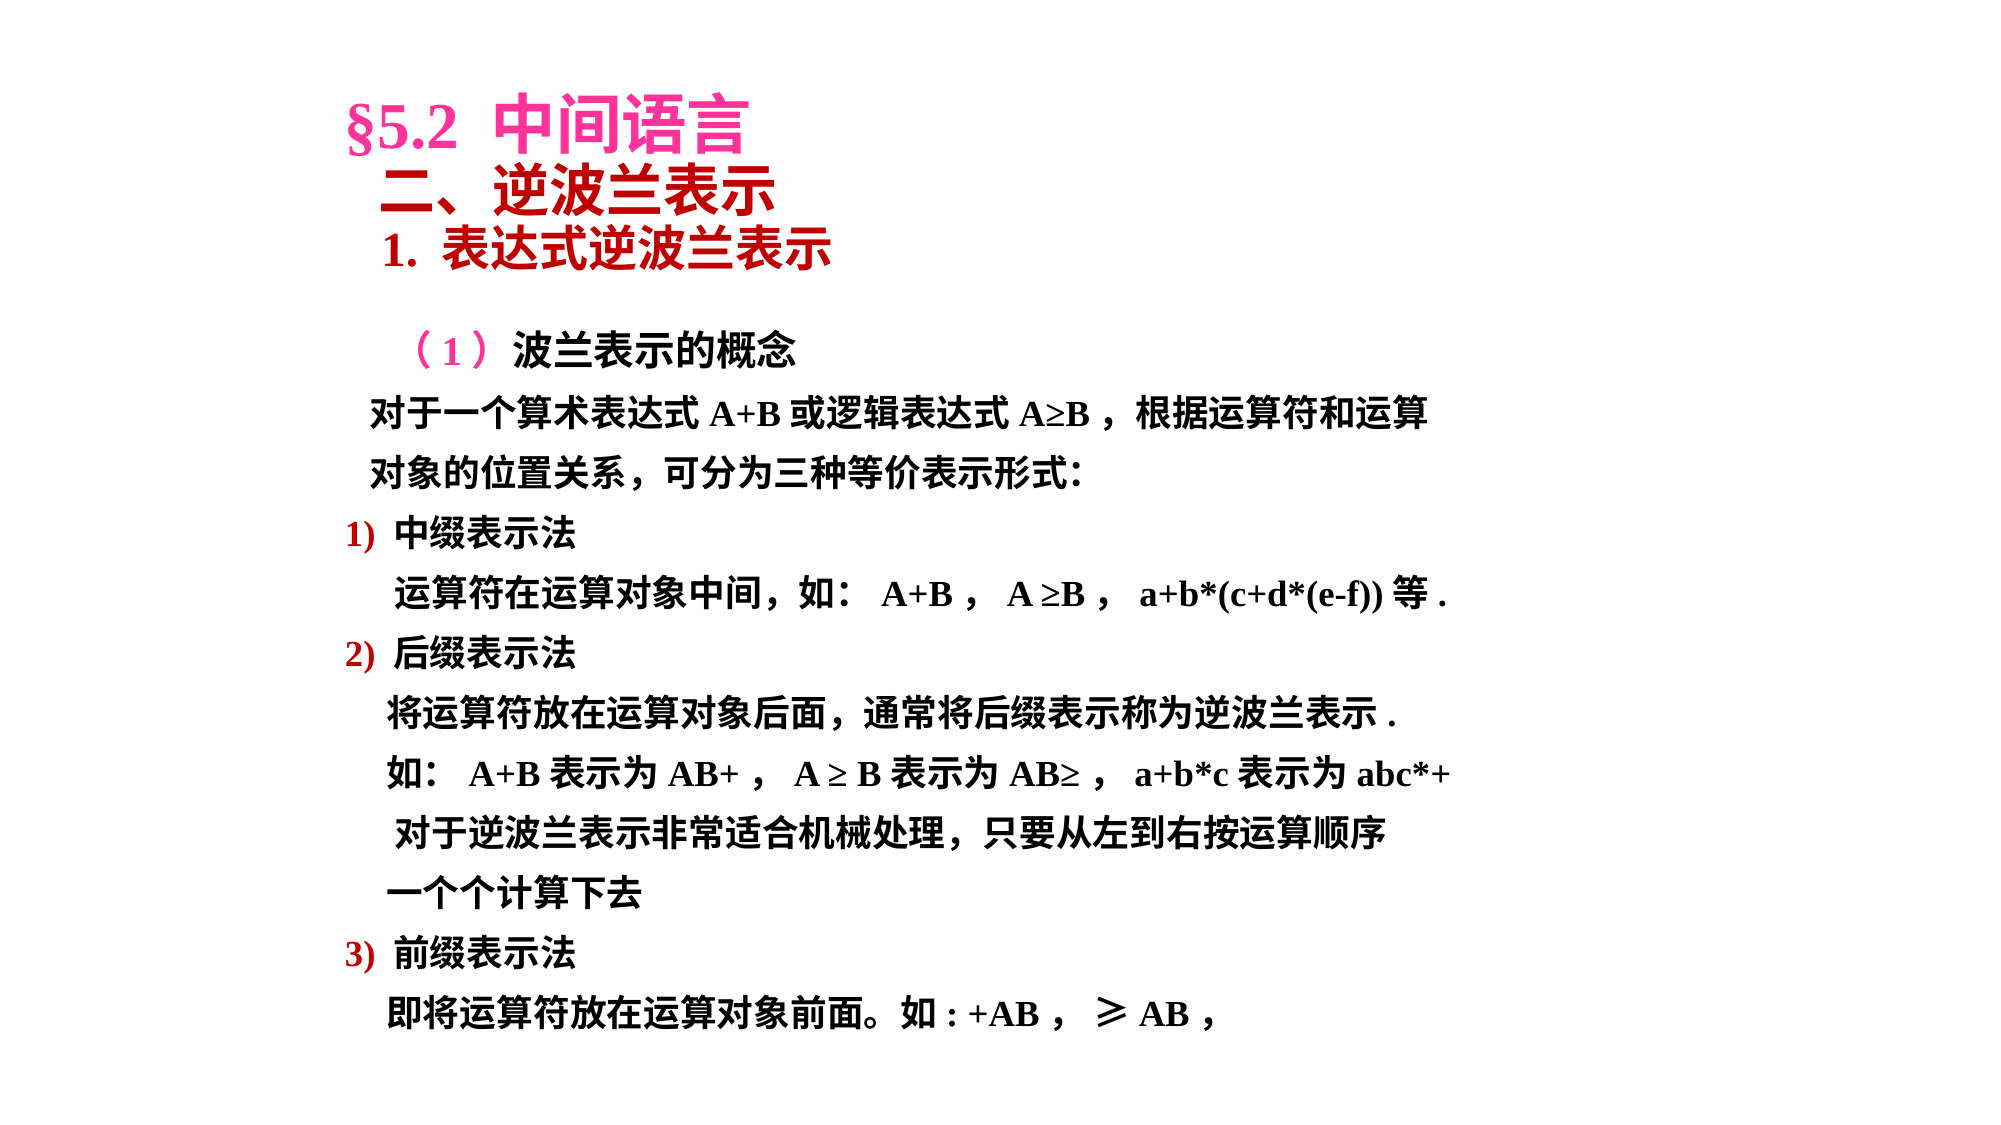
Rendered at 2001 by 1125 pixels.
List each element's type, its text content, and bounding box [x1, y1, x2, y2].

list §5.2 中间语言 二、逆波兰表示 1. 表达式逆波兰表示 （1）波兰表示的概念 对于一个算术表达式A+B或逻辑表达式A≥B，根据运算符和运算 对象的位置关系，可分为三种等价表示形式： 1) 中缀表示法 运算符在运算对象中间，如：A+B，A ≥B，a+b*(c+d*(e-f))等. 2) 后缀表示法 将运算符放在运算对象后面，通常将后缀表示称为逆波兰表示. 如：A+B表示为AB+，A ≥ B表示为AB≥，a+b*c表示为abc*+ 对于逆波兰表示非常适合机械处理，只要从左到右按运算顺序 一个个计算下去 3) 前缀表示法 即将运算符放在运算对象前面。如: +AB， ≥AB， [329, 84, 1650, 1047]
